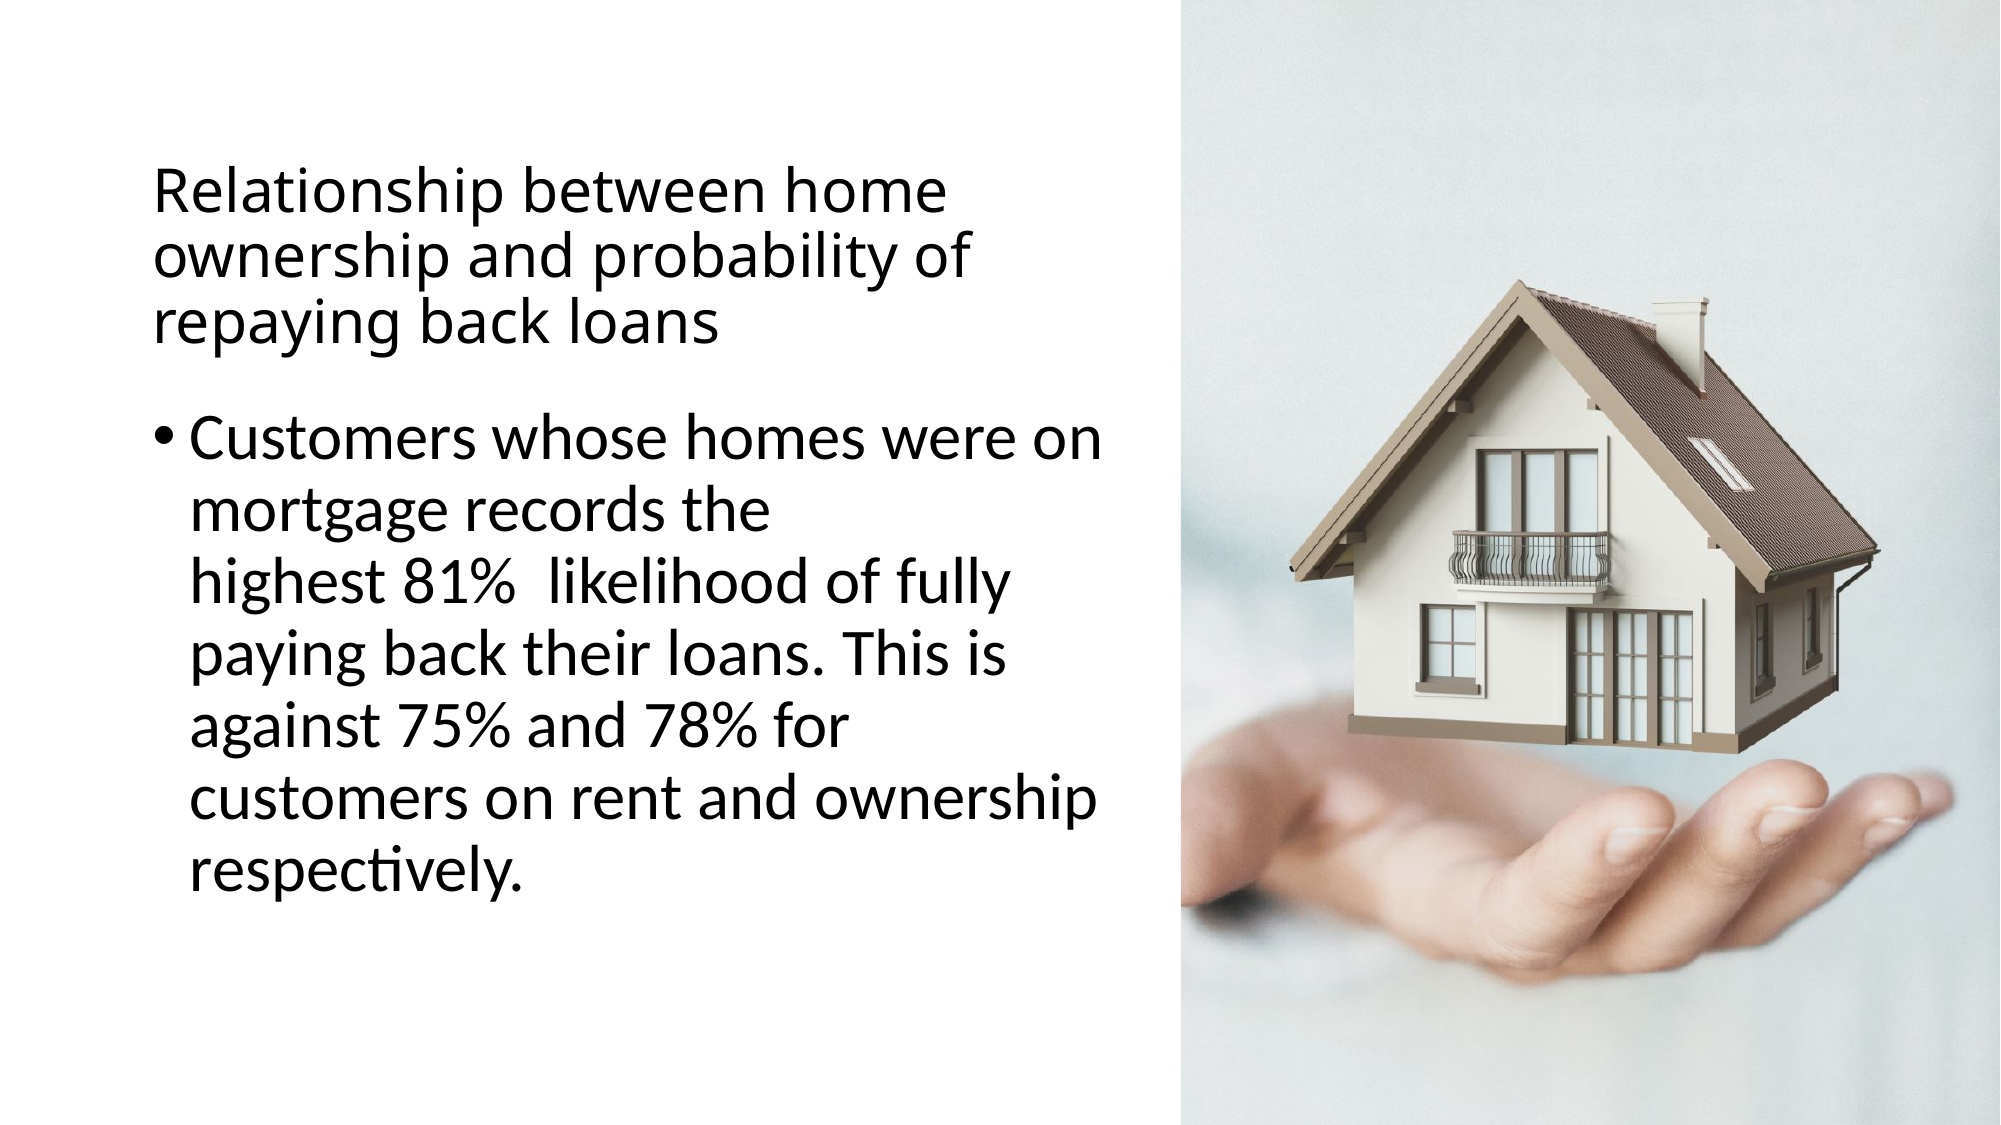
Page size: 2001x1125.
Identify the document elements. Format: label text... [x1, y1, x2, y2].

text_box [0, 0, 1180, 1125]
list Customers whose homes were on mortgage records the highest 81% likelihood of fully paying back their loans. This is against 75% and 78% for customers on rent and ownership respectively. [137, 394, 1122, 1007]
title Relationship between home ownership and probability of repaying back loans [137, 50, 1122, 365]
picture [1180, 0, 2000, 1125]
